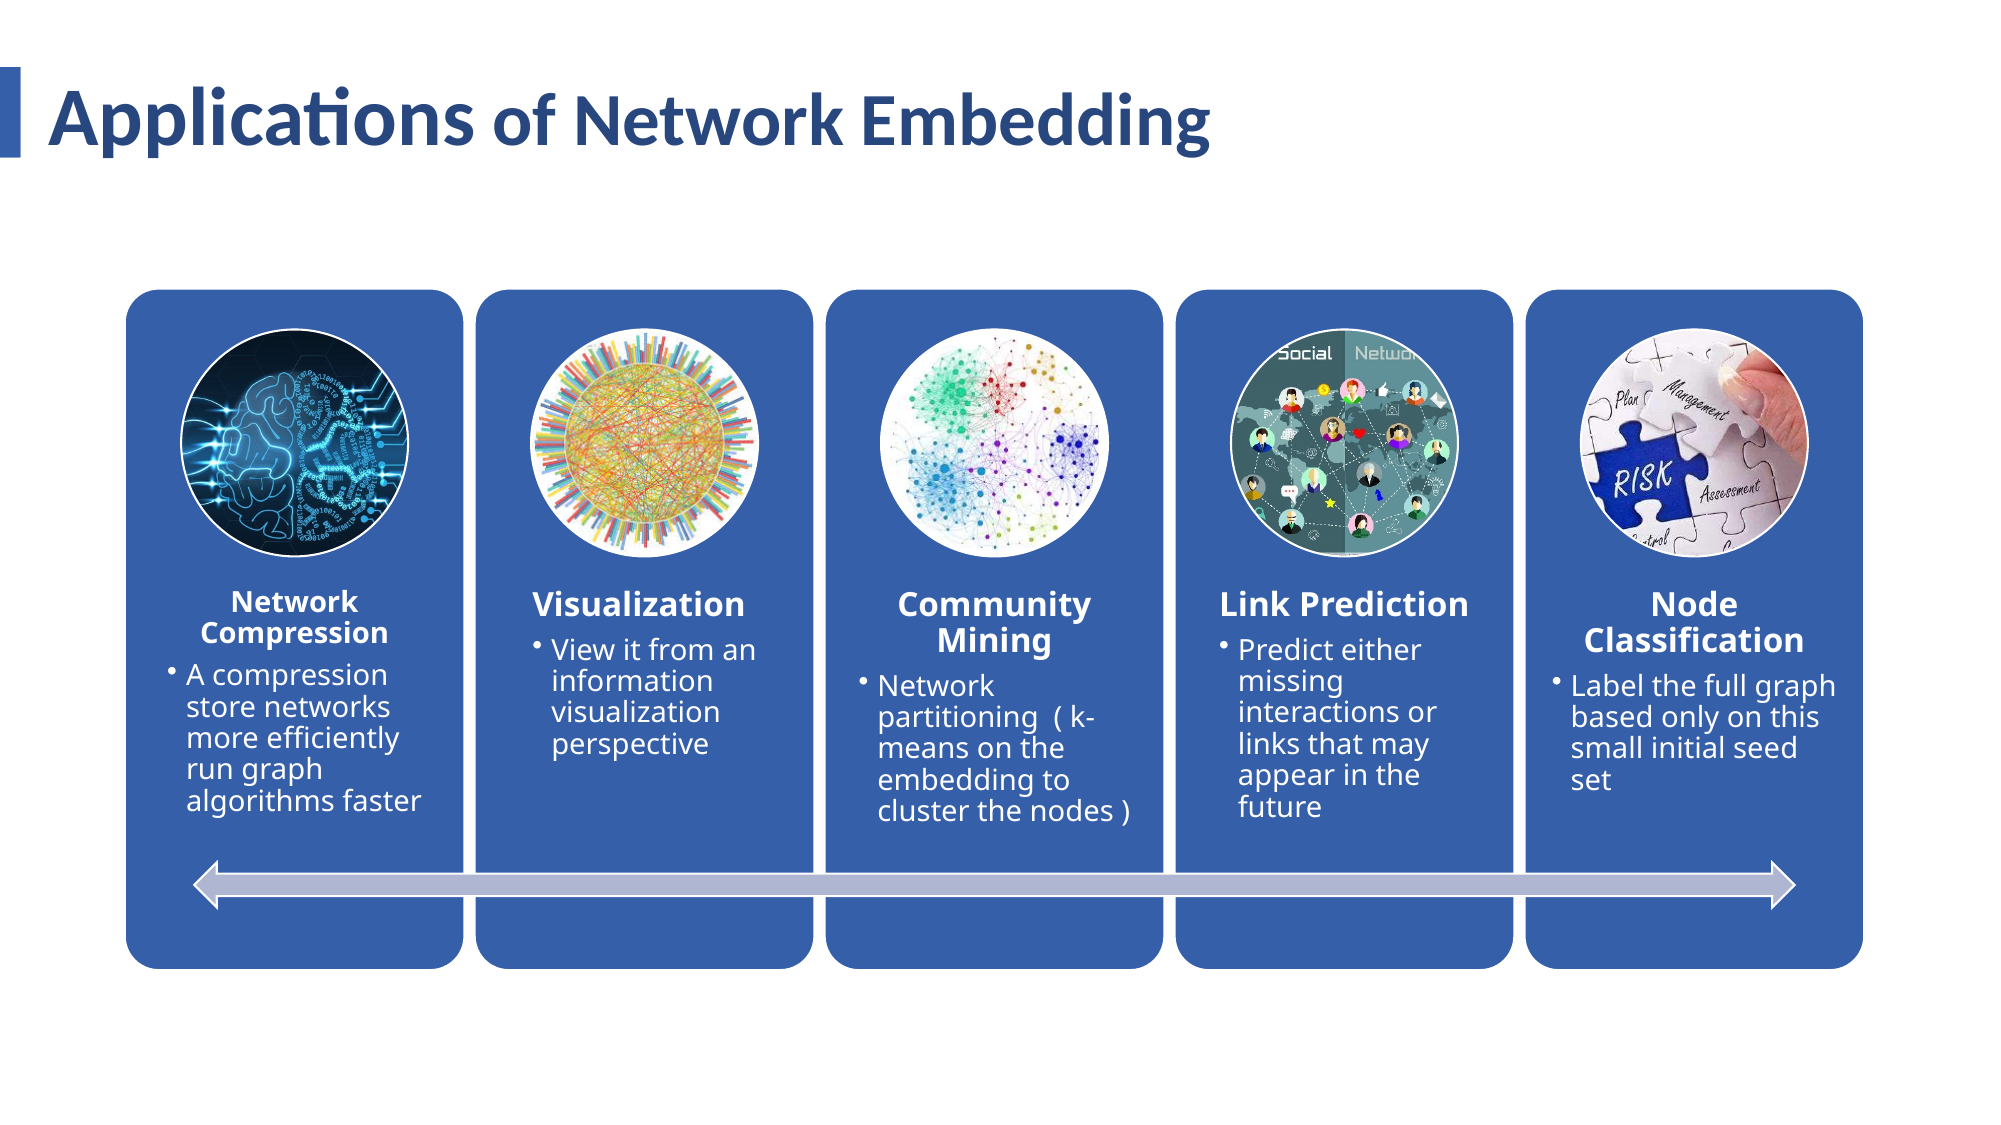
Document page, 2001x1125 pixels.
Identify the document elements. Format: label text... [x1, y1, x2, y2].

list Applications of Network Embedding [33, 65, 1275, 161]
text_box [124, 288, 1865, 971]
